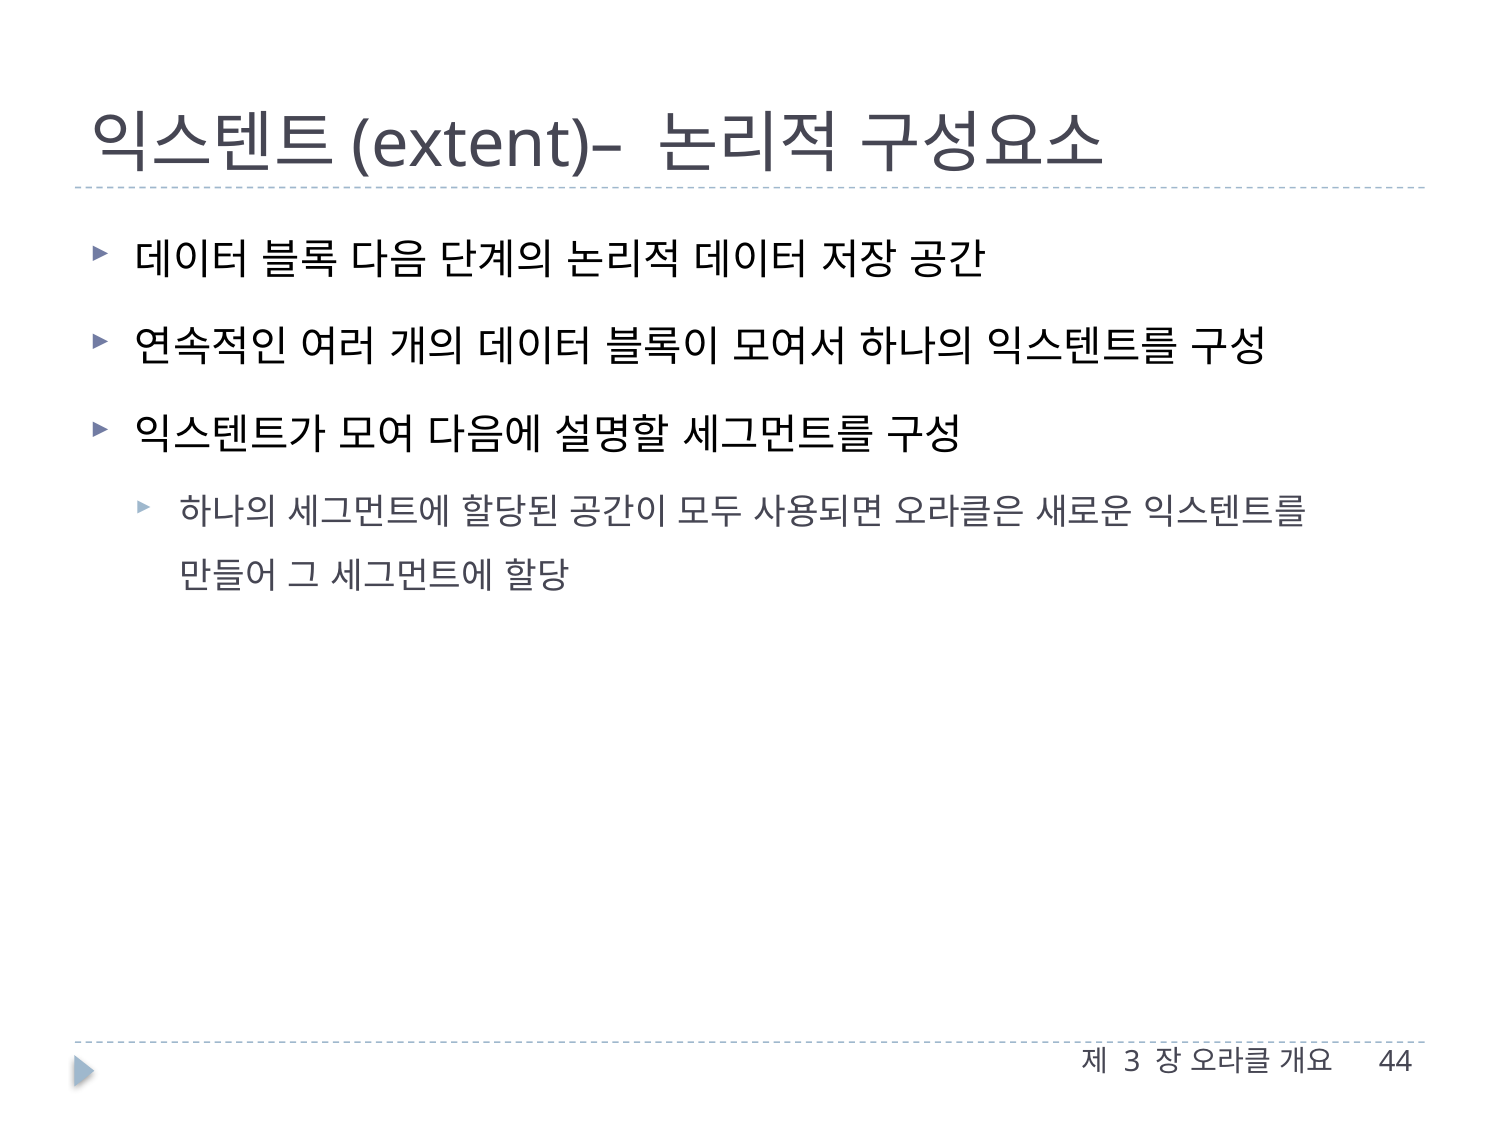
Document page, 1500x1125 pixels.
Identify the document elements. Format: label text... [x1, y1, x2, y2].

slide_number 44 [1364, 1035, 1471, 1096]
footer 제 3 장 오라클 개요 [778, 1035, 1349, 1096]
title 익스텐트(extent)– 논리적 구성요소 [75, 24, 1425, 188]
list 데이터 블록 다음 단계의 논리적 데이터 저장 공간 연속적인 여러 개의 데이터 블록이 모여서 하나의 익스텐트를 구성 익스텐트가 모여 다음에 설명할 세그먼트를 구성 하나의 세그먼트에 할당된 공간이 모두 사용되면 오라클은 새로운 익스텐트를 만들어 그 세그먼트에 할당 [75, 200, 1425, 1010]
